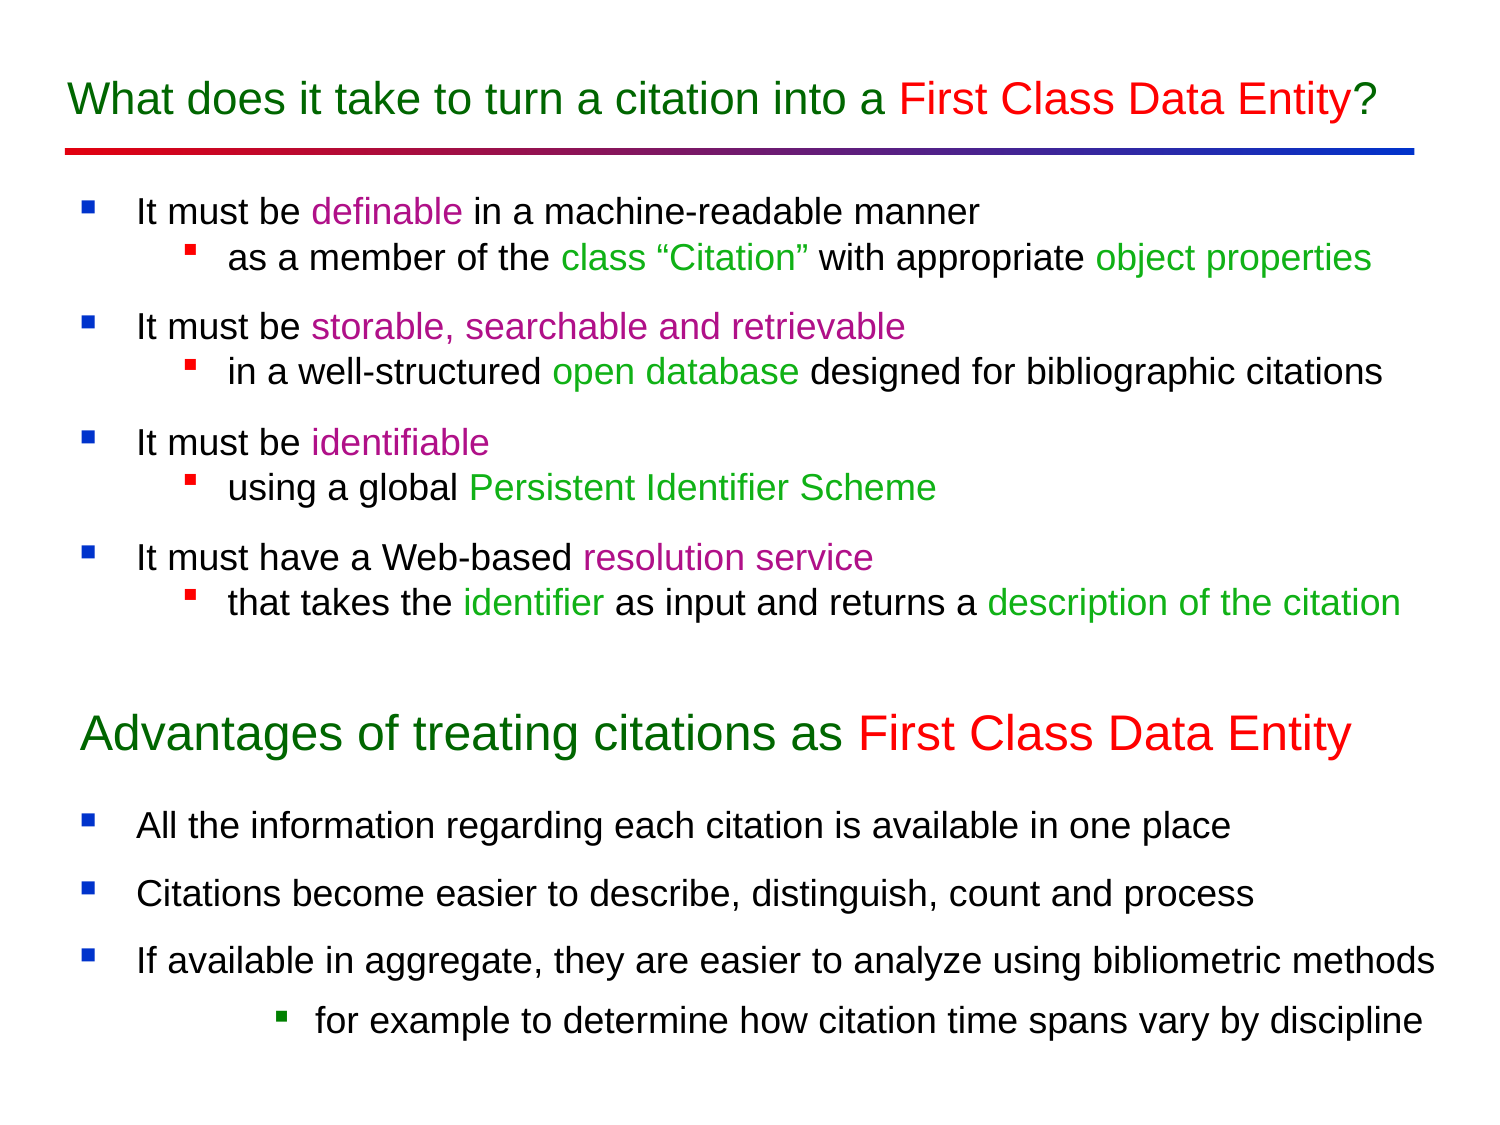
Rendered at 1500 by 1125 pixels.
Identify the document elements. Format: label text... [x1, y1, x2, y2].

text_box All the information regarding each citation is available in one place Citations become easier to describe, distinguish, count and process If available in aggregate, they are easier to analyze using bibliometric methods for example to determine how citation time spans vary by discipline [64, 793, 1471, 1090]
list It must be definable in a machine-readable manner as a member of the class “Citation” with appropriate object properties It must be storable, searchable and retrievable in a well-structured open database designed for bibliographic citations It must be identifiable using a global Persistent Identifier Scheme It must have a Web-based resolution service that takes the identifier as input and returns a description of the citation [64, 179, 1471, 643]
text_box Advantages of treating citations as First Class Data Entity [64, 691, 1459, 768]
title What does it take to turn a citation into a First Class Data Entity? [52, 54, 1471, 131]
